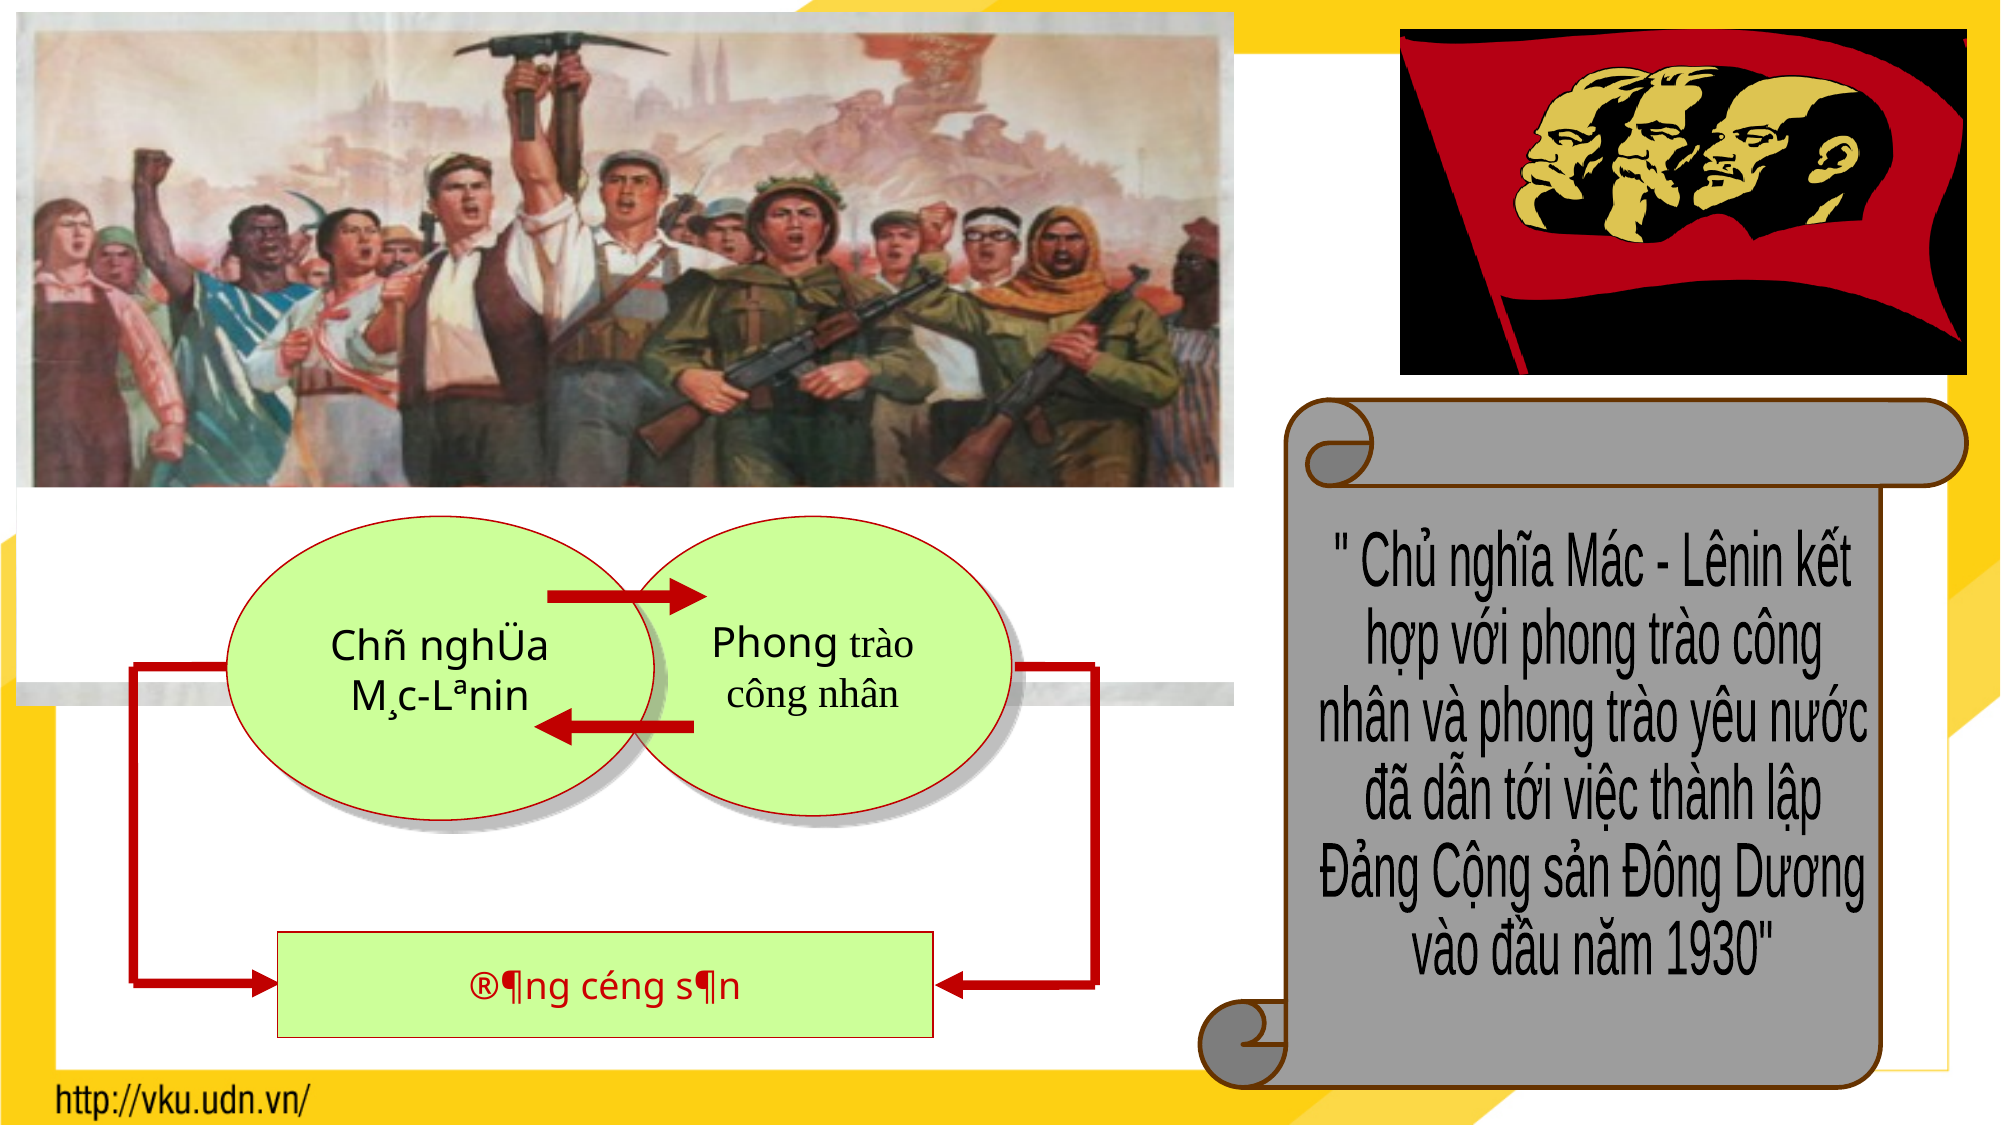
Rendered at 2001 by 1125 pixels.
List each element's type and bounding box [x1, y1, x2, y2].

text_box [16, 487, 1199, 1038]
text_box [1199, 399, 1967, 1088]
picture [0, 0, 2001, 1125]
